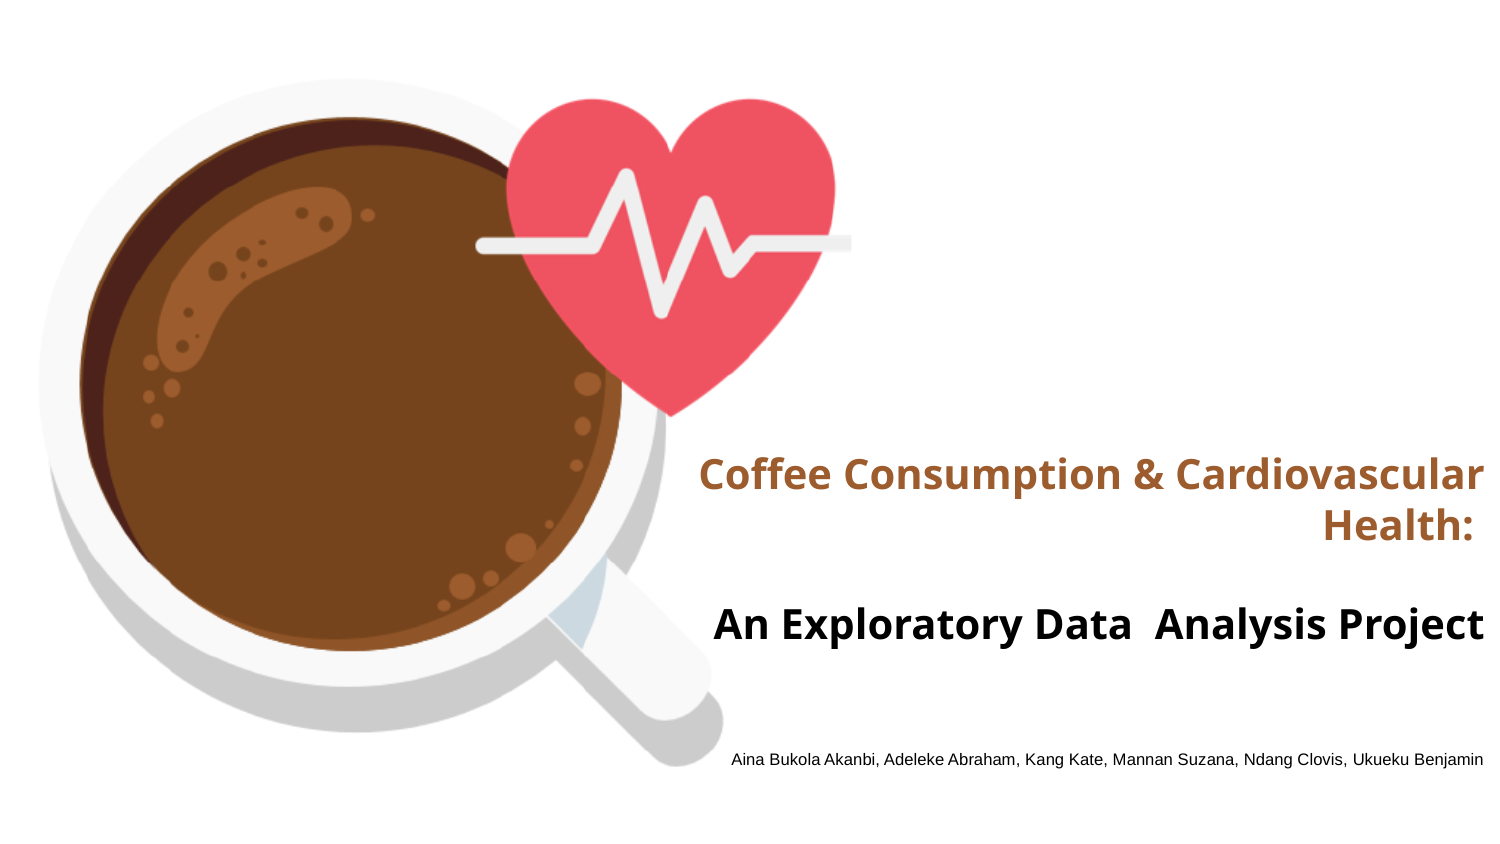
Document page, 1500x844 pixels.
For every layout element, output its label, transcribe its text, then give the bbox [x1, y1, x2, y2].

text_box Coffee Consumption & Cardiovascular Health: An Exploratory Data Analysis Project Aina Bukola Akanbi, Adeleke Abraham, Kang Kate, Mannan Suzana, Ndang Clovis, Ukueku Benjamin [855, 440, 1500, 811]
picture [13, 10, 852, 830]
